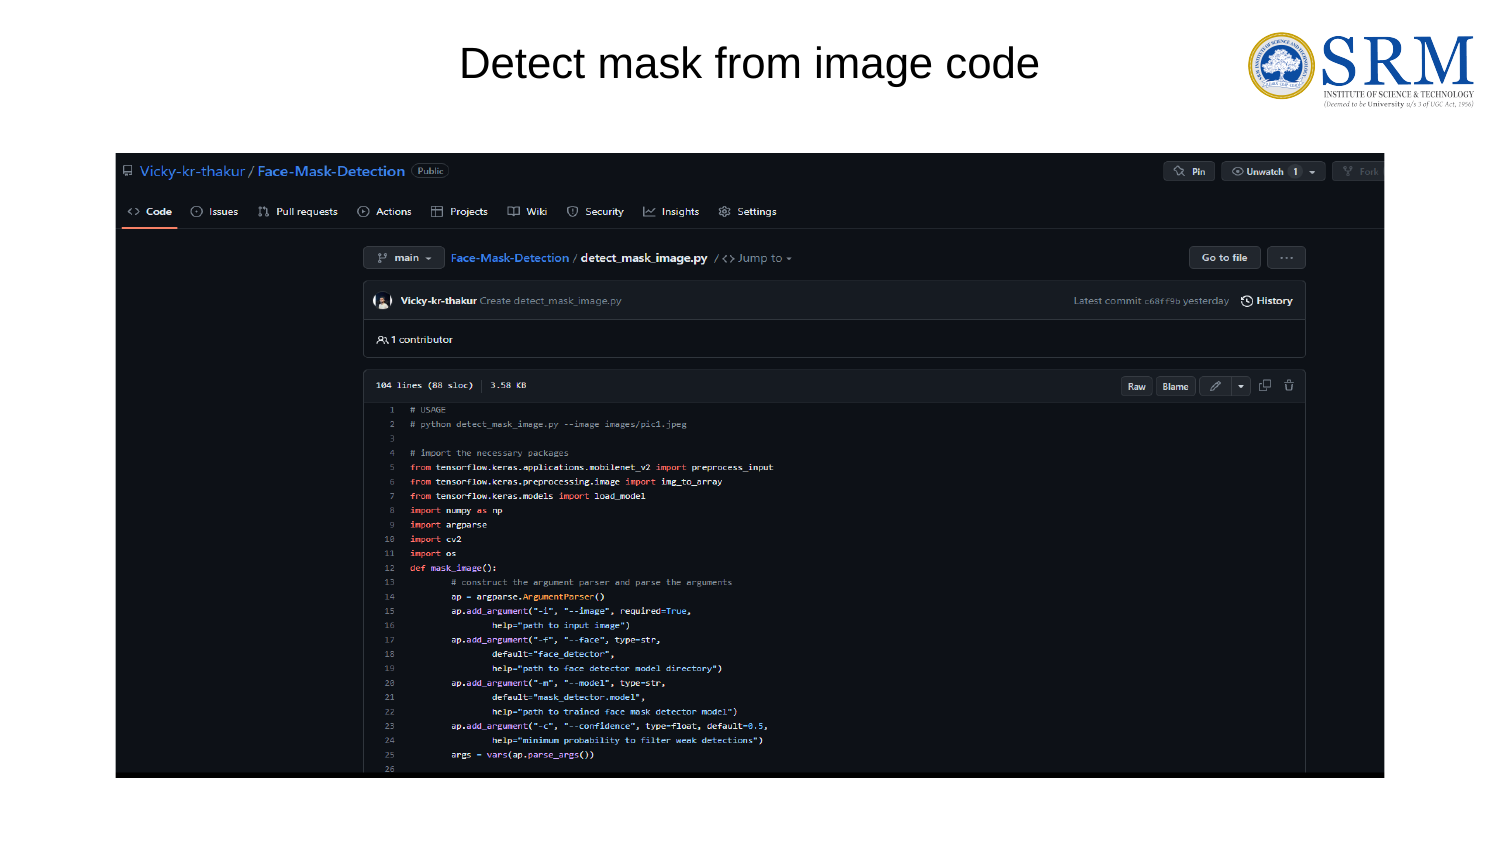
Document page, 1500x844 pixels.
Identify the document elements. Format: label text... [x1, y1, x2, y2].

title Detect mask from image code [51, 19, 1449, 114]
picture [115, 0, 1500, 778]
